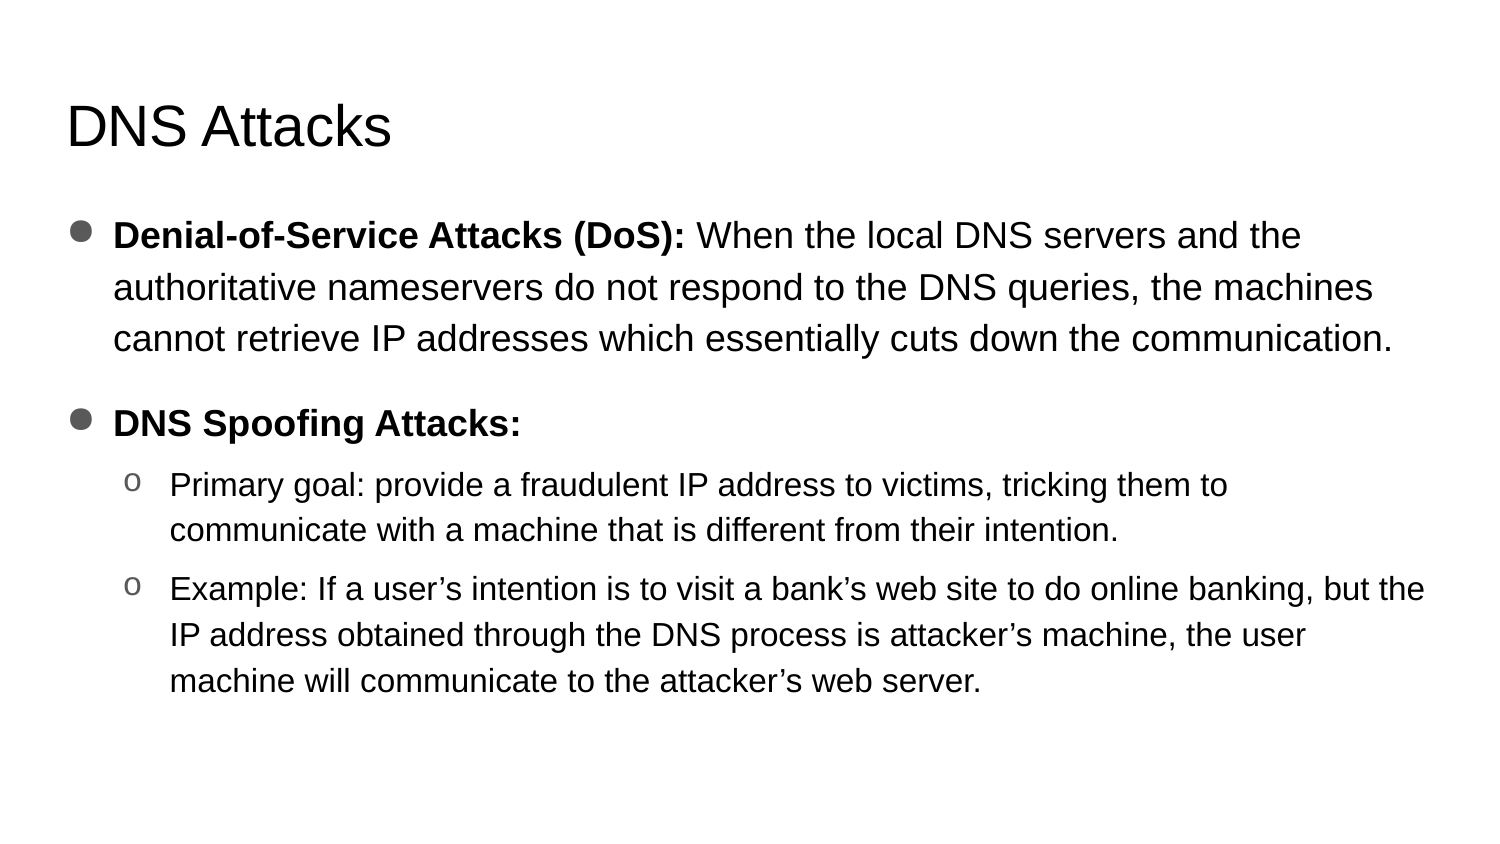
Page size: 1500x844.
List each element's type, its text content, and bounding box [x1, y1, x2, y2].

list Denial-of-Service Attacks (DoS): When the local DNS servers and the authoritative nameservers do not respond to the DNS queries, the machines cannot retrieve IP addresses which essentially cuts down the communication. DNS Spoofing Attacks: Primary goal: provide a fraudulent IP address to victims, tricking them to communicate with a machine that is different from their intention. Example: If a user’s intention is to visit a bank’s web site to do online banking, but the IP address obtained through the DNS process is attacker’s machine, the user machine will communicate to the attacker’s web server. [51, 189, 1449, 750]
title DNS Attacks [51, 72, 1449, 167]
